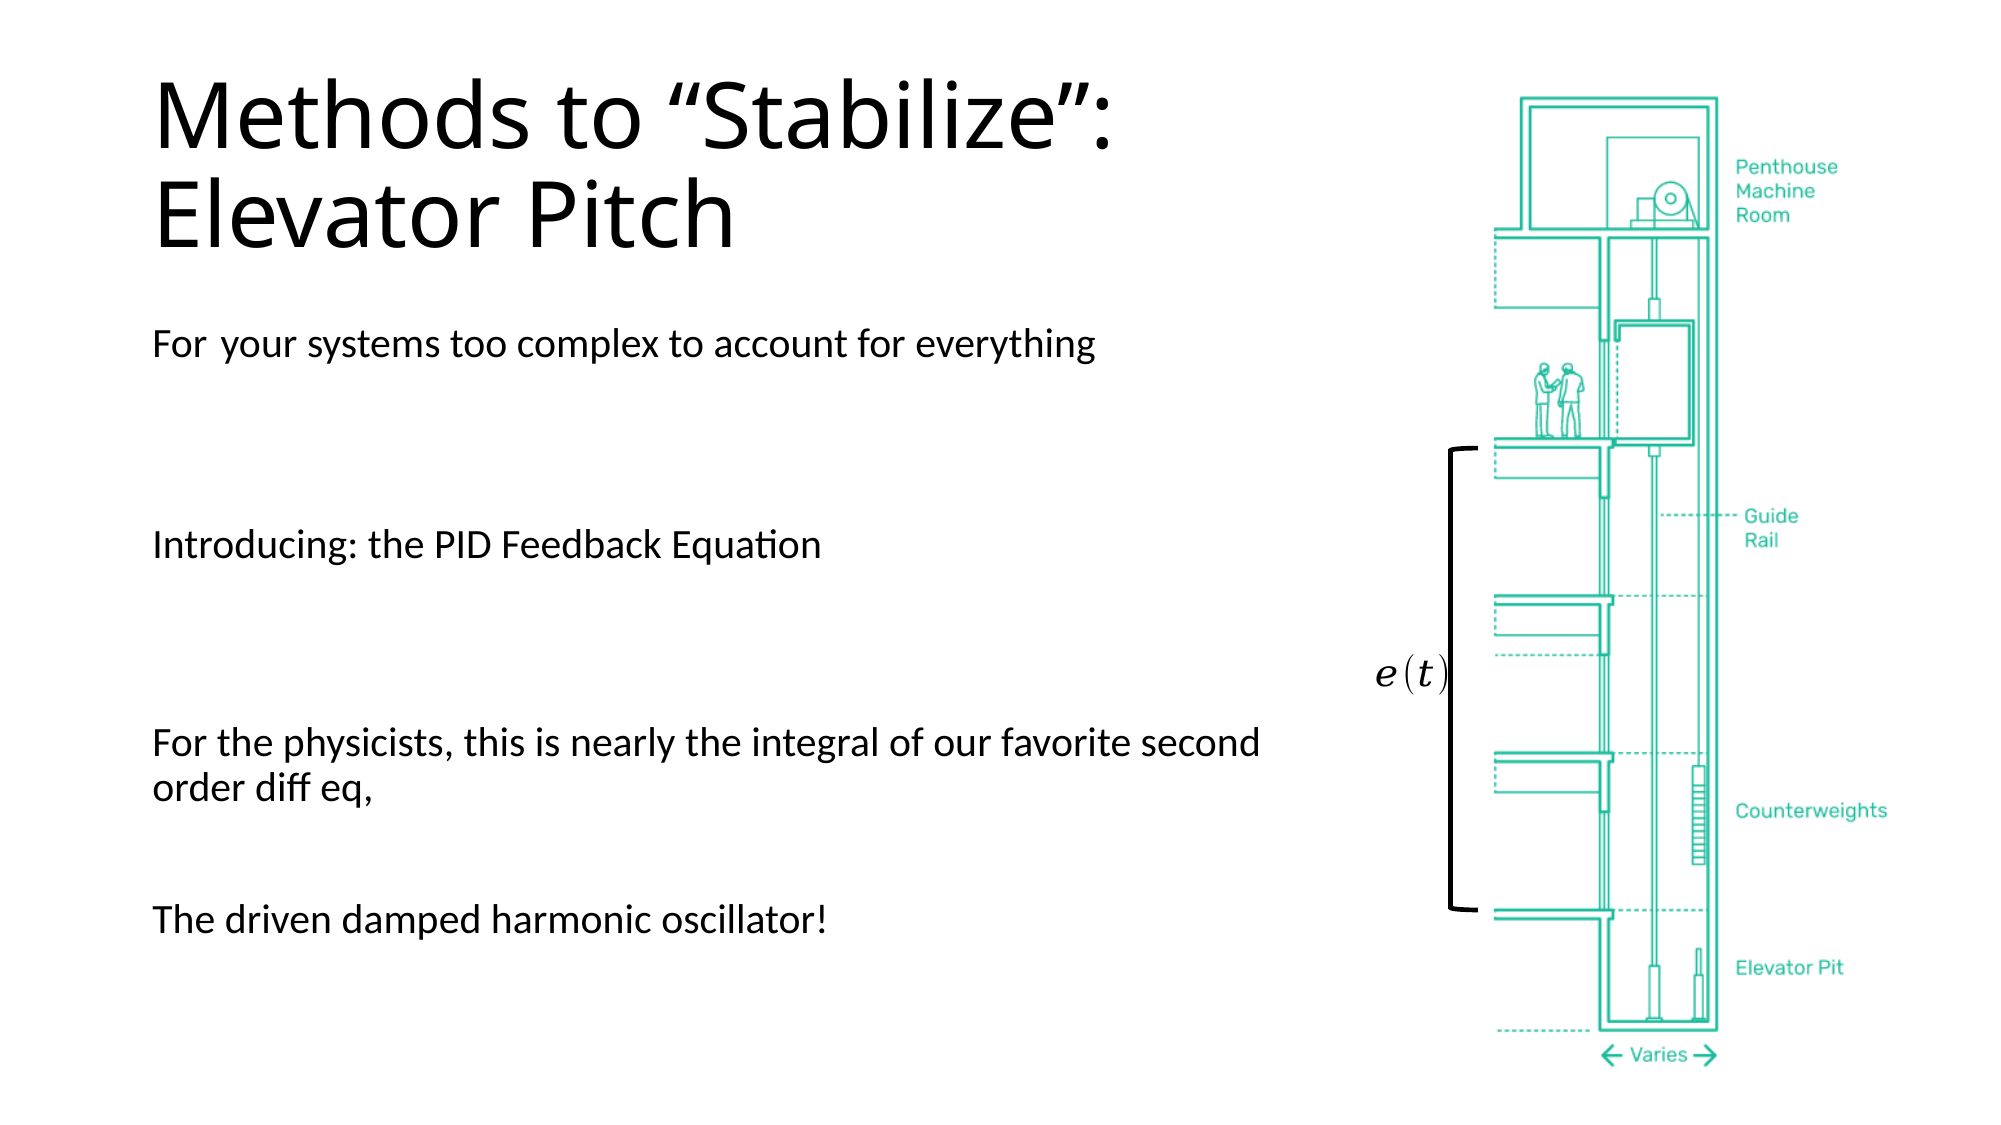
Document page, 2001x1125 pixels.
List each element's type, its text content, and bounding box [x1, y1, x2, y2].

title Methods to “Stabilize”: Elevator Pitch [137, 59, 1477, 278]
picture [1477, 59, 1898, 1071]
text_box [1450, 447, 1477, 911]
